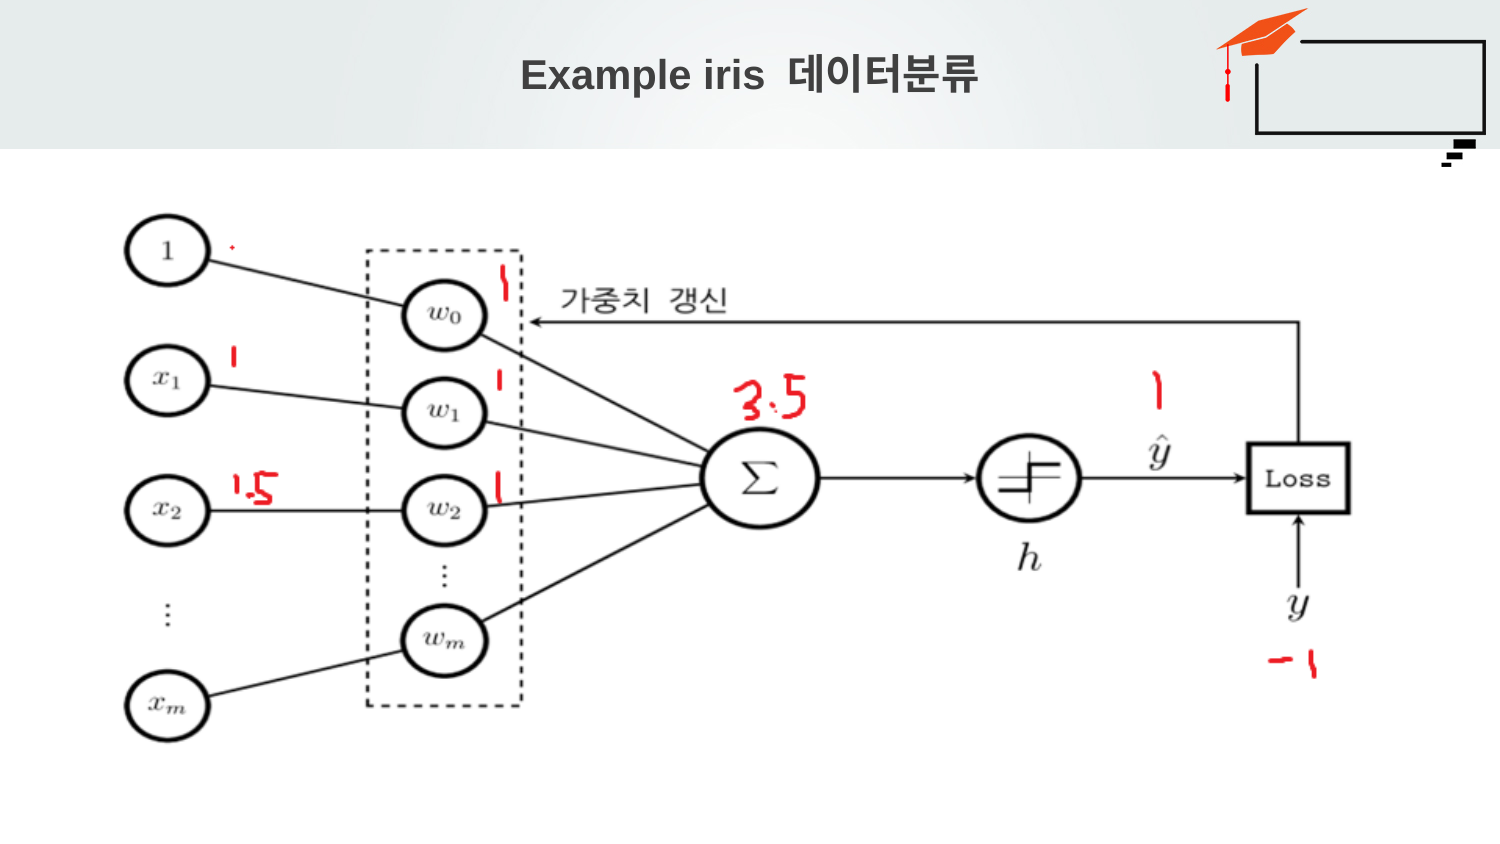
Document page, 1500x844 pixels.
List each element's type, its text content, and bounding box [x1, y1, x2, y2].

picture [0, 146, 1500, 844]
title Example iris 데이터분류 [0, 0, 1500, 146]
